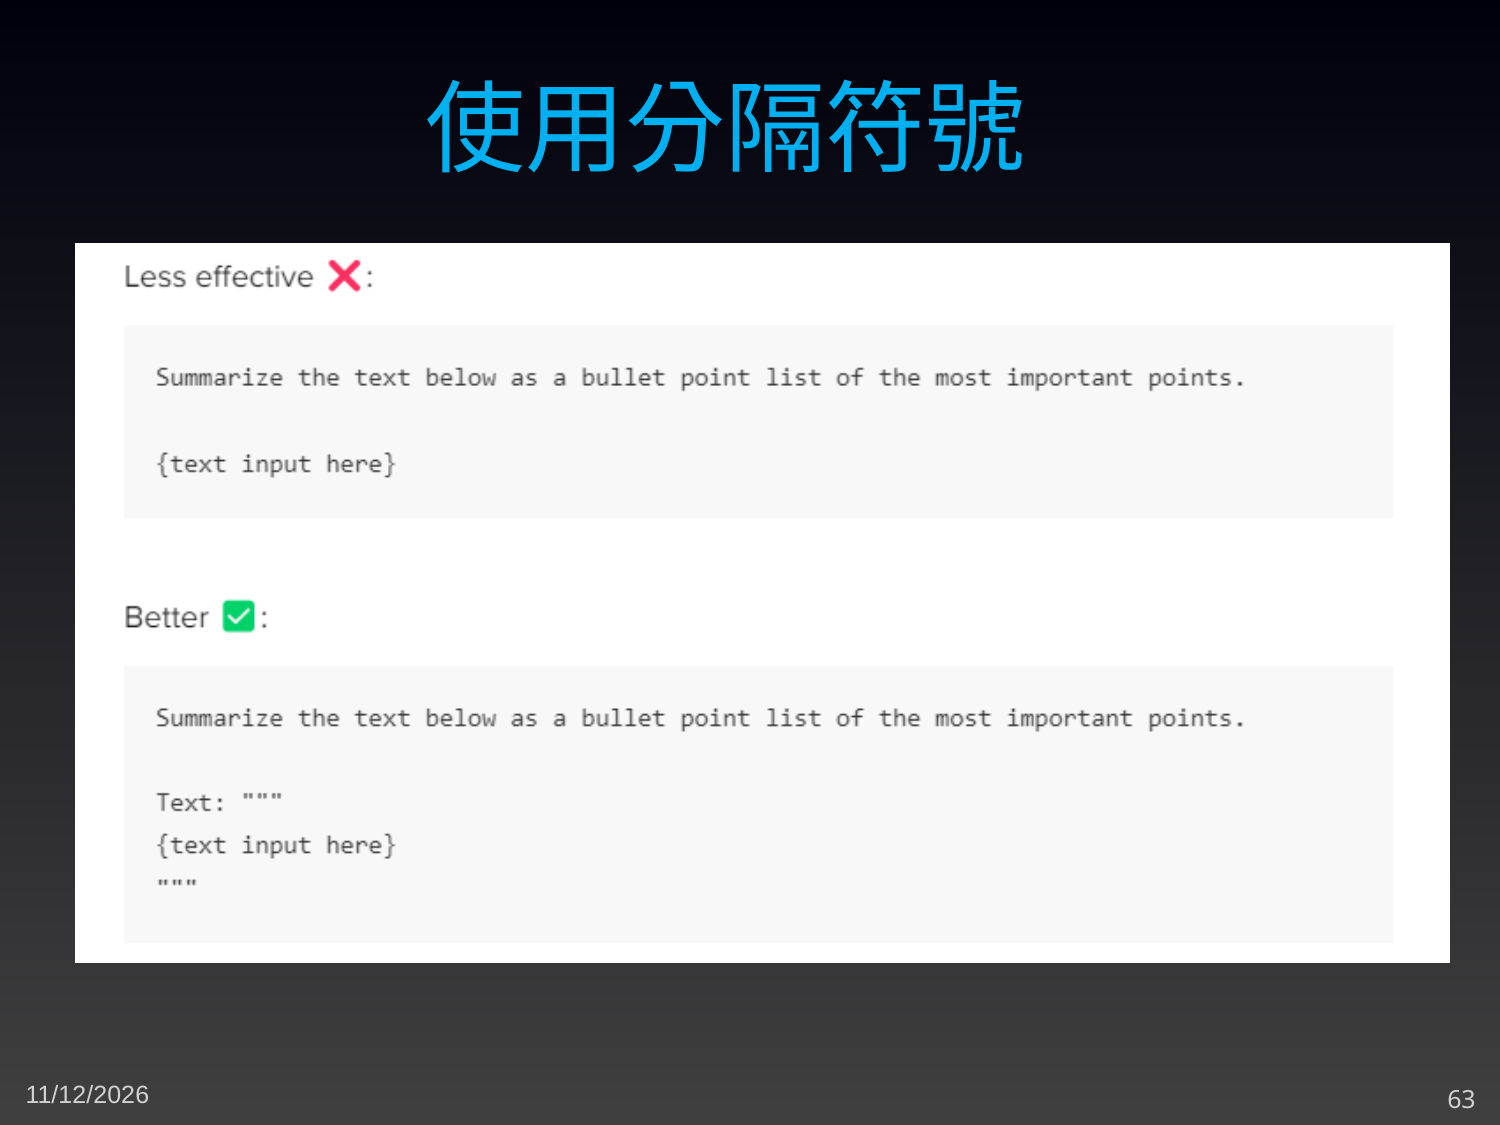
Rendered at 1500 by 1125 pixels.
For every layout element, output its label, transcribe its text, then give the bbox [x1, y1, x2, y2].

slide_number 63 [1340, 1075, 1491, 1117]
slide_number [10, 1075, 411, 1117]
text_box 使用分隔符號 [410, 36, 1236, 200]
picture [74, 243, 1450, 963]
